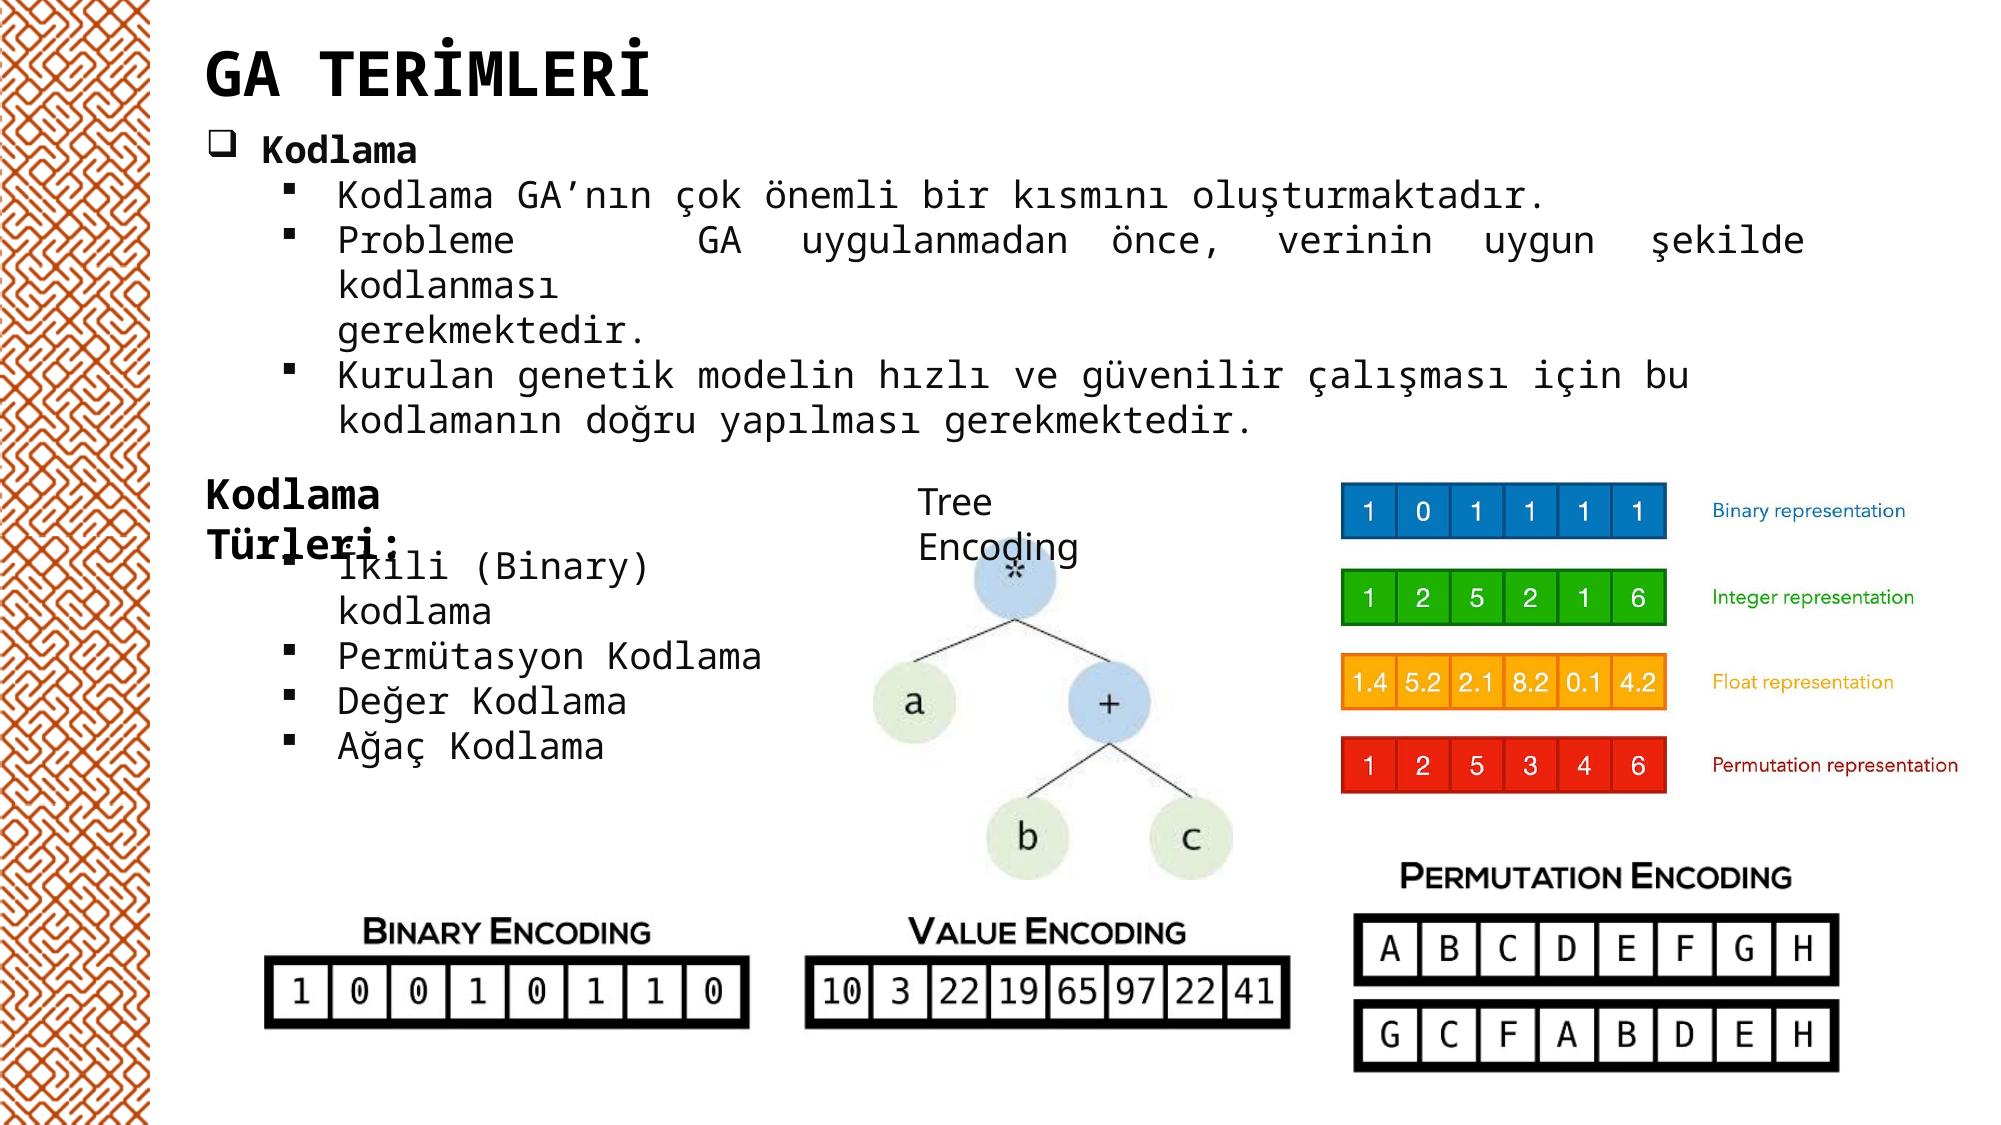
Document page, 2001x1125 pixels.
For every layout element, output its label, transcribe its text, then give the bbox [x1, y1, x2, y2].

picture [1352, 859, 1845, 1074]
text_box İkili (Binary) kodlama Permütasyon Kodlama Değer Kodlama Ağaç Kodlama [278, 540, 792, 768]
text_box Kodlama Kodlama GA’nın çok önemli bir kısmını oluşturmaktadır. Probleme GA uygulanmadan önce, verinin uygun şekilde kodlanması gerekmektedir. Kurulan genetik modelin hızlı ve güvenilir çalışması için bu kodlamanın doğru yapılması gerekmektedir. [203, 124, 1932, 442]
picture [264, 915, 1296, 1037]
text_box Tree Encoding [915, 476, 1145, 536]
picture [1338, 473, 1965, 801]
picture [873, 537, 1234, 881]
picture [0, 0, 150, 1125]
text_box Kodlama Türleri: [203, 465, 575, 568]
title GA TERİMLERİ [154, 32, 1952, 223]
